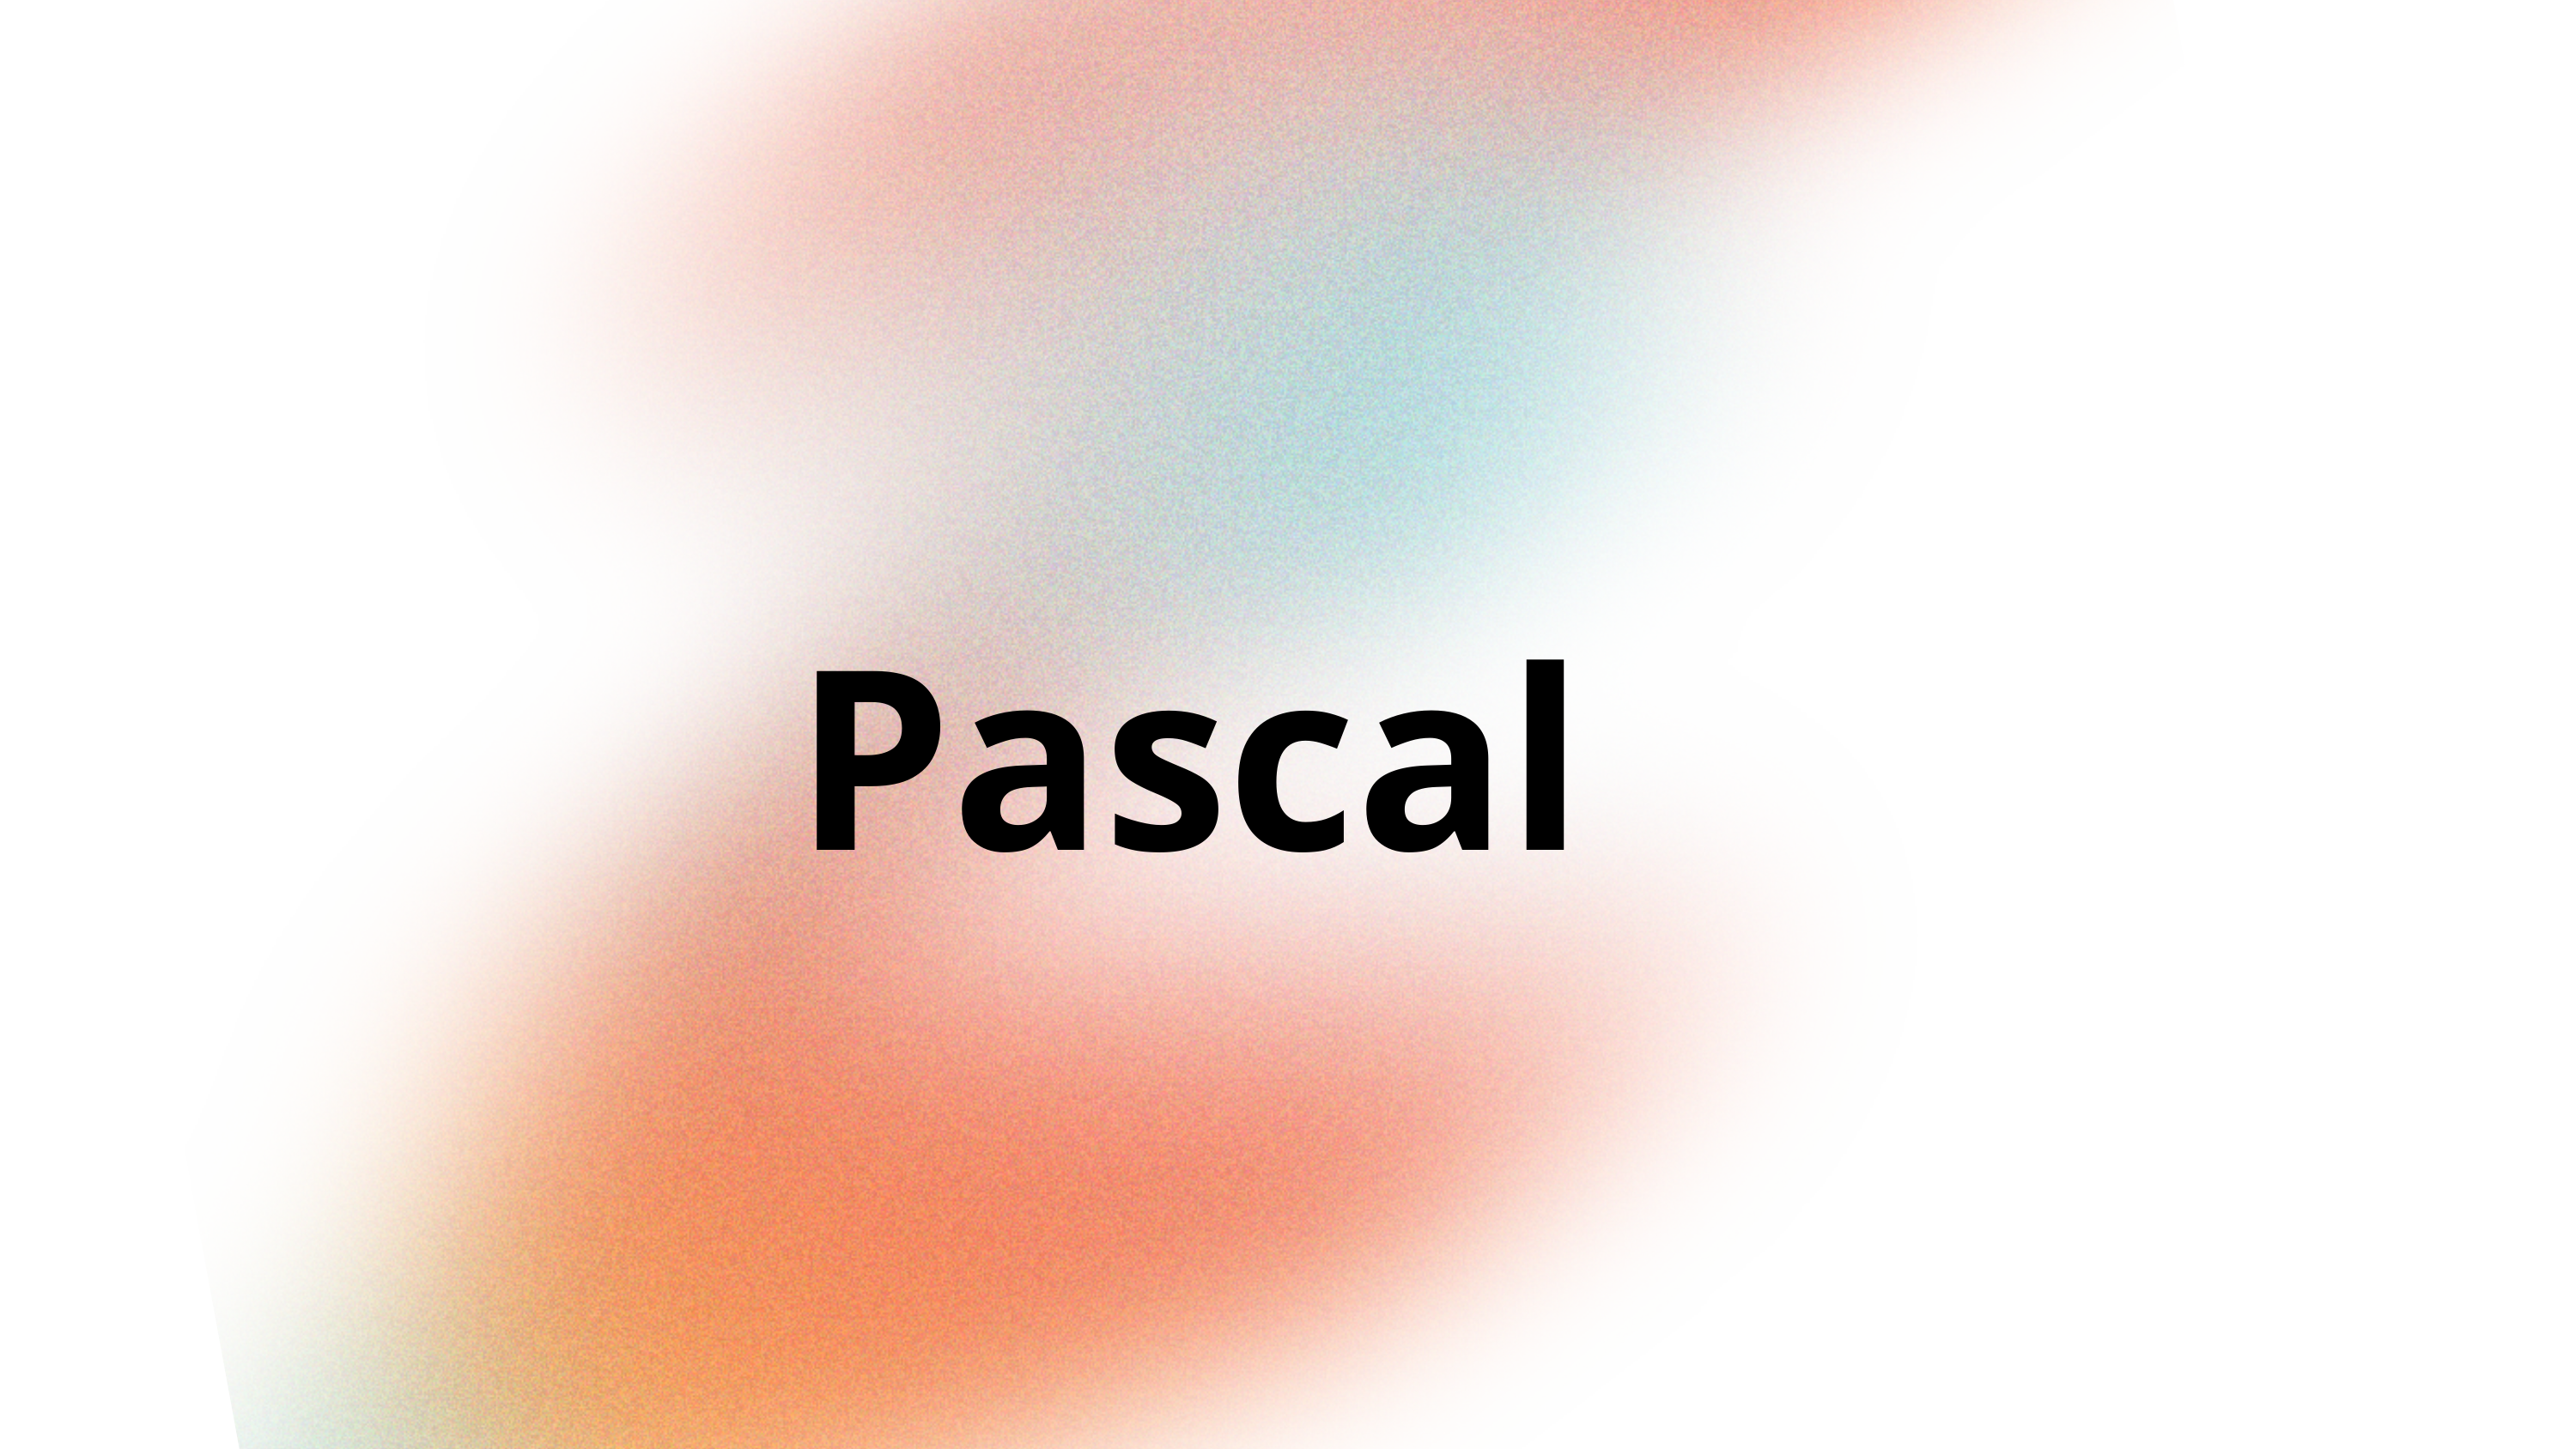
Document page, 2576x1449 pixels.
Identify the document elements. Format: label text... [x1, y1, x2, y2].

text_box [0, 0, 2439, 1449]
text_box Pascal [197, 539, 2247, 900]
